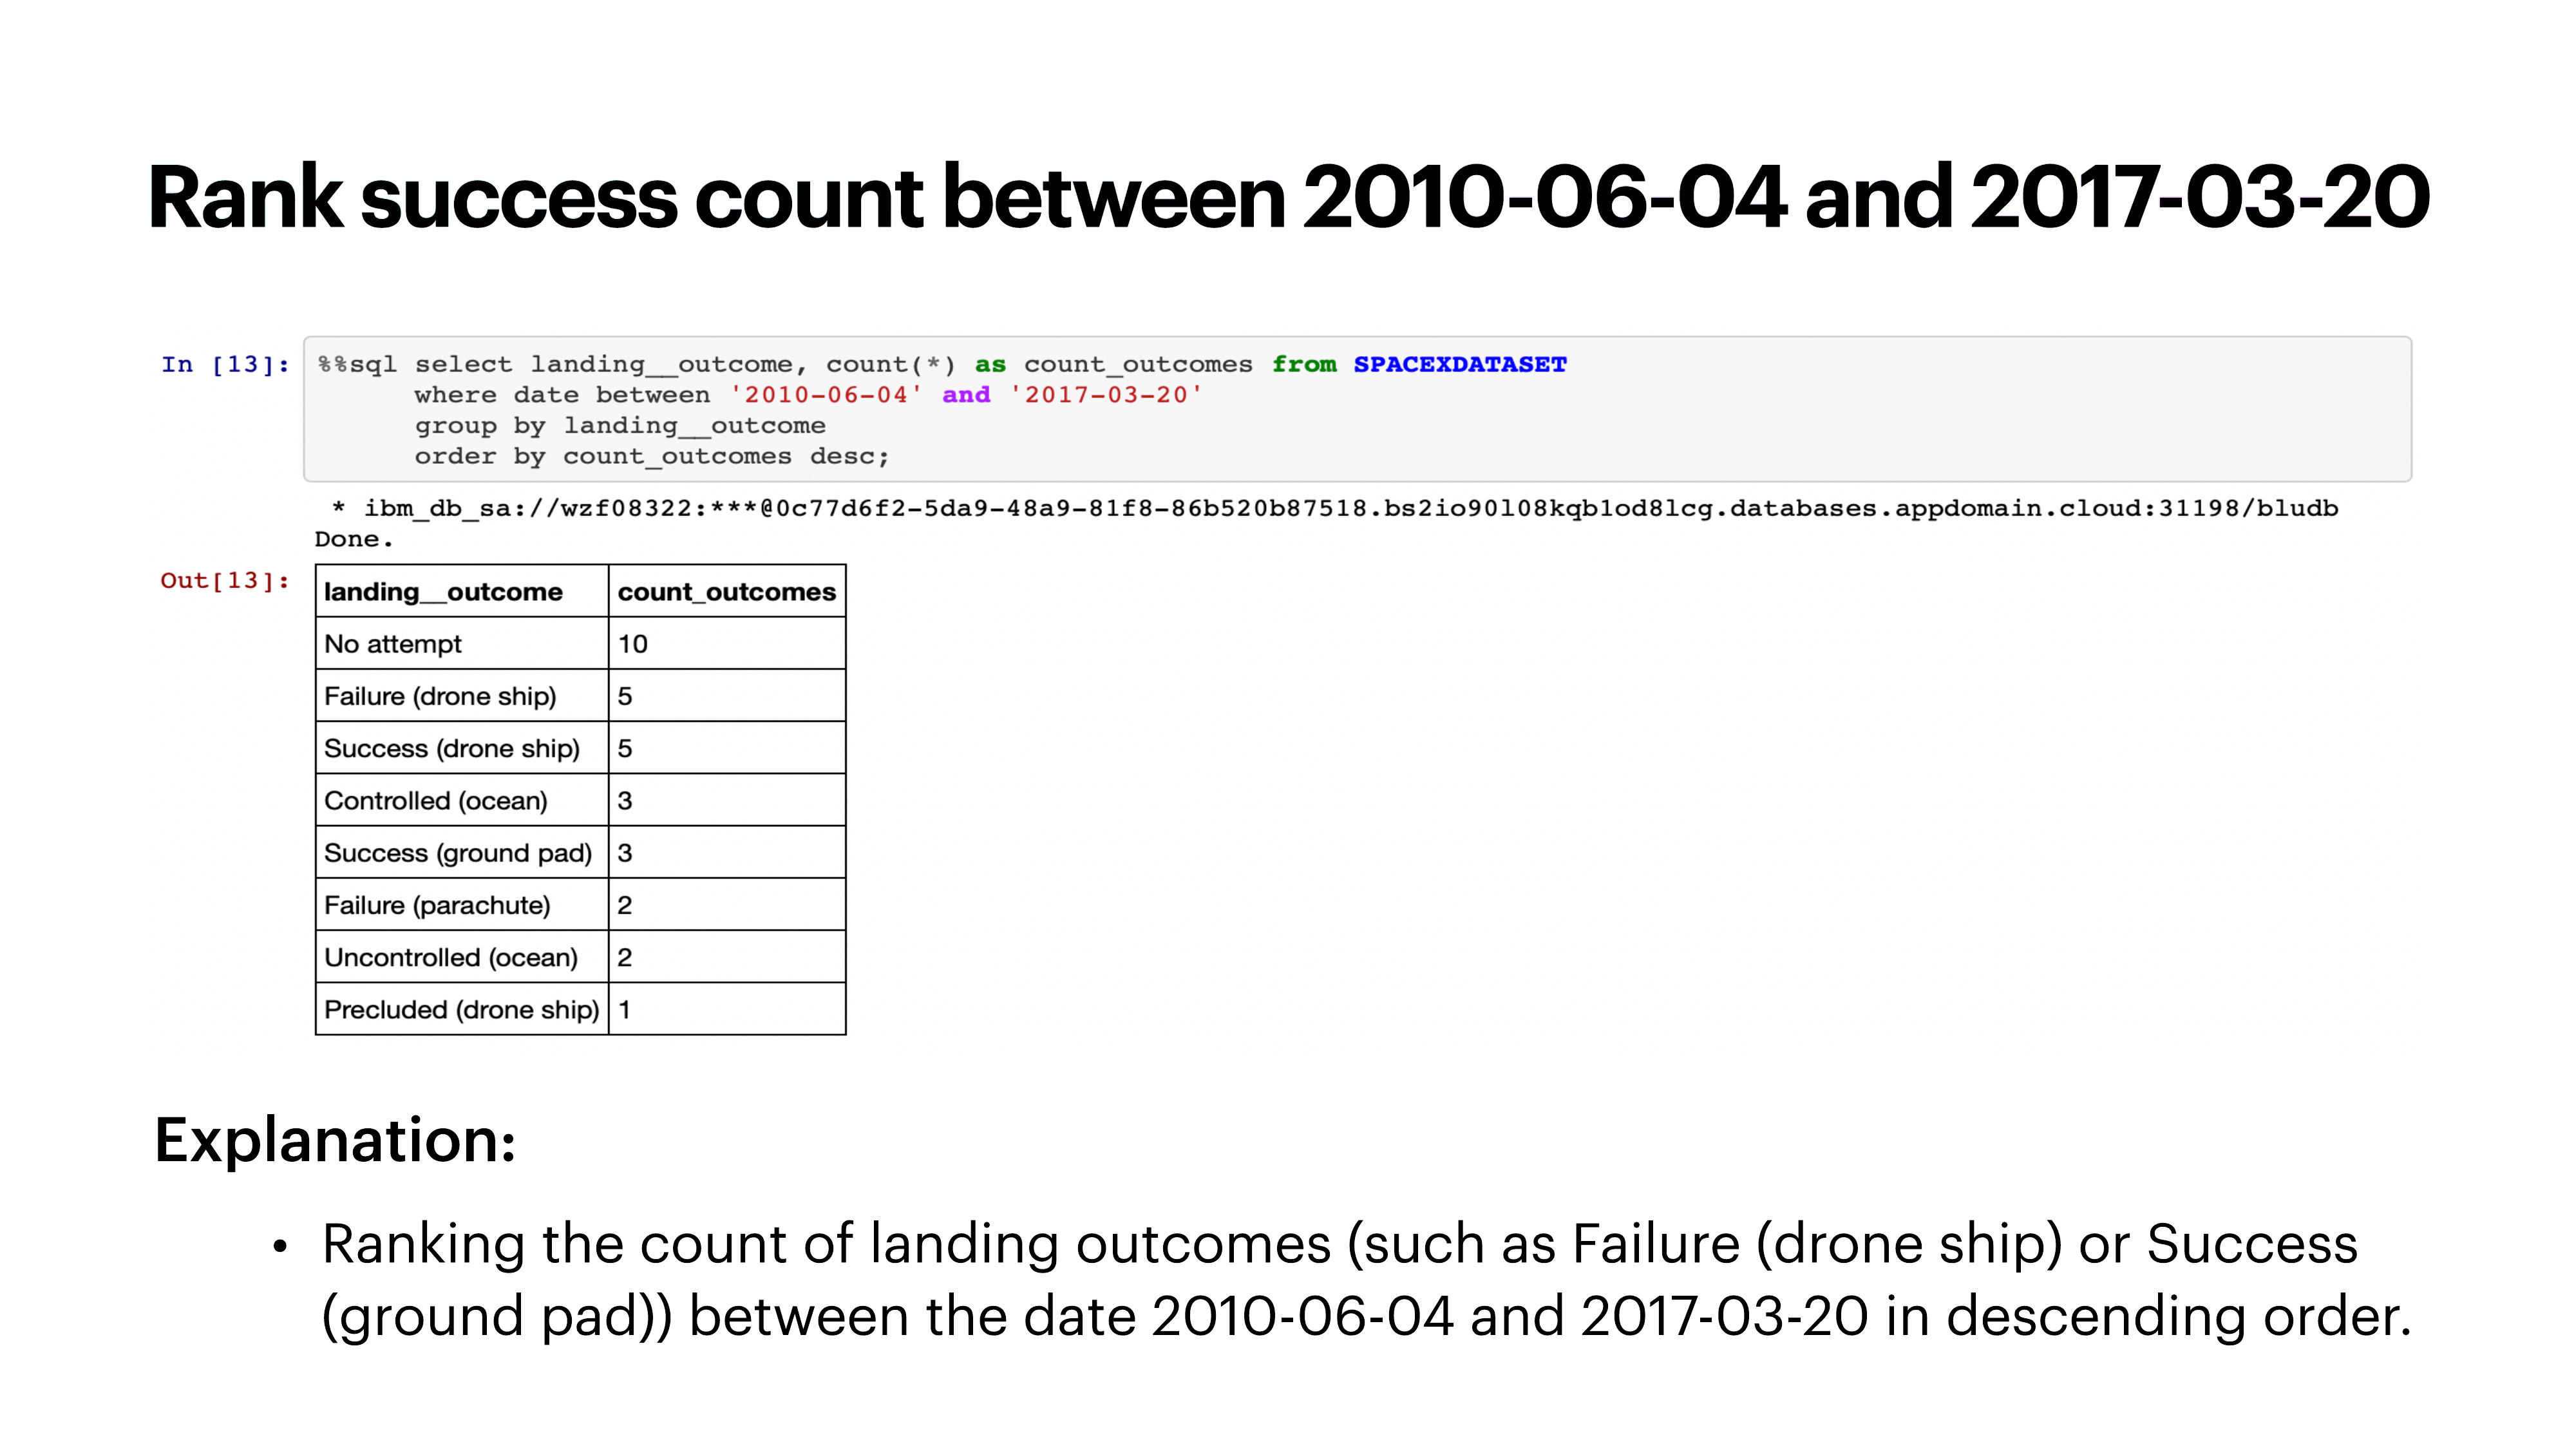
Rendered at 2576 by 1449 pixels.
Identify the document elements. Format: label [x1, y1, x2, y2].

text_box [1671, 1295, 1699, 1336]
text_box [2079, 1233, 2110, 1264]
text_box [1712, 1233, 1739, 1264]
text_box [1532, 1233, 1555, 1264]
text_box [1648, 1220, 1654, 1263]
text_box [837, 1219, 855, 1264]
text_box [1864, 1233, 1889, 1264]
text_box [983, 1221, 991, 1229]
text_box [1281, 1317, 1294, 1323]
text_box [1244, 1294, 1276, 1336]
text_box [2015, 1233, 2045, 1273]
text_box [464, 1233, 489, 1264]
text_box [576, 1305, 601, 1336]
text_box [2012, 1305, 2036, 1336]
text_box [1754, 1294, 1783, 1336]
text_box [754, 1299, 772, 1336]
text_box [1803, 1294, 1831, 1336]
text_box [1633, 1221, 1641, 1229]
text_box [848, 1305, 876, 1336]
text_box [1423, 1295, 1454, 1336]
text_box [1276, 1233, 1304, 1264]
text_box [724, 1305, 752, 1336]
text_box [2214, 1233, 2243, 1264]
text_box [465, 1127, 496, 1162]
text_box [707, 1233, 732, 1264]
text_box [493, 1292, 522, 1336]
text_box [2002, 1233, 2007, 1263]
text_box [641, 1233, 670, 1264]
text_box [873, 1220, 879, 1263]
text_box [189, 1128, 223, 1162]
text_box [1152, 1294, 1180, 1336]
text_box [1718, 1294, 1750, 1336]
text_box [2184, 1233, 2209, 1264]
text_box [1370, 1317, 1383, 1323]
text_box [502, 1151, 515, 1162]
text_box [157, 1117, 187, 1162]
text_box [1947, 1292, 1976, 1336]
text_box [462, 1305, 488, 1336]
text_box [1969, 1219, 1994, 1264]
text_box [692, 1292, 721, 1336]
text_box [1581, 1294, 1609, 1336]
text_box [1193, 1233, 1224, 1264]
text_box [2351, 1305, 2380, 1336]
picture [150, 159, 2431, 229]
text_box [2385, 1305, 2401, 1336]
text_box [410, 1114, 421, 1124]
text_box [1228, 1233, 1271, 1264]
text_box [1059, 1305, 1083, 1336]
text_box [1142, 1226, 1159, 1264]
text_box [2171, 1305, 2177, 1336]
text_box [2300, 1305, 2315, 1336]
text_box [394, 1305, 424, 1336]
text_box [1025, 1292, 1054, 1336]
text_box [770, 1226, 787, 1264]
text_box [495, 1233, 524, 1274]
text_box [885, 1233, 909, 1264]
text_box [2307, 1233, 2331, 1264]
text_box [2104, 1305, 2130, 1336]
text_box [272, 1238, 287, 1253]
text_box [1634, 1233, 1640, 1263]
text_box [1087, 1299, 1105, 1336]
text_box [389, 1233, 415, 1264]
text_box [1503, 1305, 1529, 1336]
text_box [2317, 1292, 2346, 1336]
text_box [1649, 1295, 1665, 1336]
text_box [1982, 1305, 2010, 1336]
text_box [145, 108, 2434, 246]
text_box [925, 1299, 943, 1336]
text_box [1661, 1233, 1687, 1264]
text_box [449, 1221, 457, 1229]
text_box [595, 1233, 623, 1264]
picture [147, 321, 2429, 1060]
text_box [998, 1233, 1023, 1264]
text_box [1307, 1233, 1331, 1264]
text_box [317, 1127, 348, 1162]
text_box [1162, 1233, 1191, 1264]
text_box [1184, 1294, 1217, 1336]
text_box [1775, 1219, 1804, 1264]
text_box [2045, 1219, 2061, 1271]
text_box [2000, 1221, 2009, 1229]
text_box [882, 1305, 907, 1336]
text_box [1299, 1294, 1332, 1336]
text_box [2246, 1233, 2274, 1264]
text_box [430, 1305, 455, 1336]
text_box [1700, 1317, 1712, 1323]
text_box [1902, 1305, 1928, 1336]
text_box [947, 1219, 976, 1264]
text_box [1424, 1233, 1453, 1264]
text_box [412, 1128, 421, 1162]
text_box [773, 1305, 816, 1336]
text_box [2148, 1222, 2178, 1264]
text_box [544, 1305, 573, 1346]
text_box [1895, 1233, 1923, 1264]
text_box [2040, 1305, 2068, 1336]
text_box [385, 1121, 406, 1162]
text_box [1757, 1219, 1774, 1272]
text_box [655, 1291, 672, 1344]
text_box [740, 1233, 766, 1264]
text_box [2334, 1233, 2358, 1264]
text_box [1534, 1292, 1563, 1336]
text_box [672, 1233, 702, 1264]
text_box [2277, 1233, 2305, 1264]
text_box [2264, 1305, 2295, 1336]
text_box [352, 1127, 382, 1162]
text_box [2170, 1293, 2178, 1302]
text_box [1502, 1233, 1528, 1264]
text_box [1811, 1233, 1827, 1264]
text_box [1940, 1233, 1964, 1264]
text_box [450, 1233, 456, 1263]
text_box [1388, 1294, 1421, 1336]
text_box [1457, 1219, 1483, 1264]
text_box [1829, 1233, 1859, 1264]
text_box [1220, 1295, 1235, 1336]
text_box [325, 1222, 355, 1264]
text_box [1349, 1219, 1365, 1272]
text_box [227, 1127, 261, 1173]
text_box [280, 1127, 310, 1162]
text_box [421, 1219, 447, 1264]
text_box [638, 1291, 654, 1344]
text_box [1394, 1233, 1419, 1264]
text_box [565, 1219, 591, 1264]
text_box [2070, 1305, 2099, 1336]
text_box [1888, 1293, 1896, 1302]
text_box [1576, 1223, 1600, 1263]
text_box [984, 1233, 990, 1263]
text_box [817, 1305, 846, 1336]
text_box [1471, 1305, 1496, 1336]
text_box [979, 1305, 1007, 1336]
text_box [267, 1113, 275, 1162]
text_box [2401, 1327, 2410, 1336]
text_box [948, 1292, 974, 1336]
text_box [1835, 1294, 1868, 1336]
text_box [340, 1305, 370, 1347]
text_box [323, 1292, 339, 1344]
text_box [502, 1133, 515, 1144]
text_box [804, 1233, 835, 1264]
text_box [916, 1233, 942, 1264]
text_box [2115, 1233, 2131, 1264]
text_box [426, 1127, 460, 1162]
text_box [1788, 1317, 1801, 1323]
text_box [2215, 1305, 2244, 1347]
text_box [1112, 1233, 1137, 1264]
text_box [1602, 1233, 1627, 1264]
text_box [1336, 1294, 1366, 1336]
text_box [1889, 1305, 1895, 1336]
text_box [1108, 1305, 1136, 1336]
text_box [377, 1305, 393, 1336]
text_box [1028, 1233, 1057, 1274]
text_box [1077, 1233, 1107, 1264]
text_box [1694, 1233, 1710, 1264]
text_box [542, 1226, 560, 1264]
text_box [357, 1233, 382, 1264]
text_box [605, 1292, 634, 1336]
text_box [2185, 1305, 2211, 1336]
text_box [1365, 1233, 1388, 1264]
text_box [1613, 1294, 1646, 1336]
text_box [2134, 1292, 2164, 1336]
